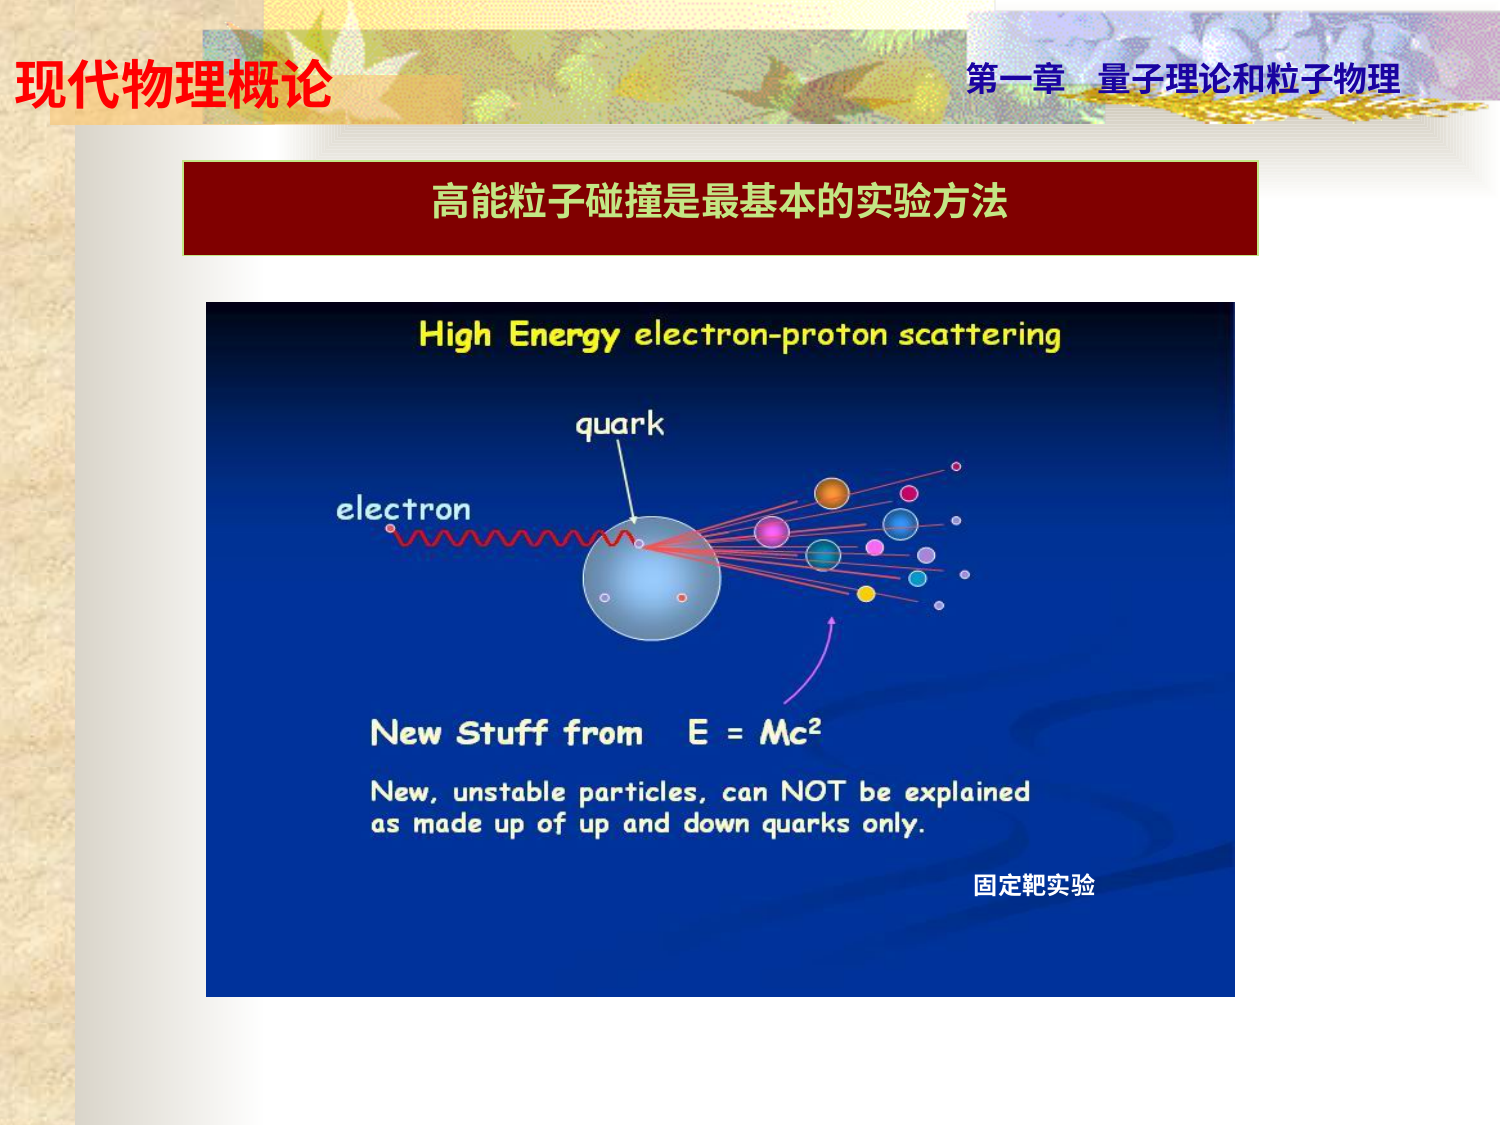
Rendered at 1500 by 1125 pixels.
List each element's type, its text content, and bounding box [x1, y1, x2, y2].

picture [0, 0, 1500, 1125]
text_box 高能粒子碰撞是最基本的实验方法 [183, 160, 1258, 256]
picture [310, 68, 320, 75]
picture [206, 302, 1235, 997]
